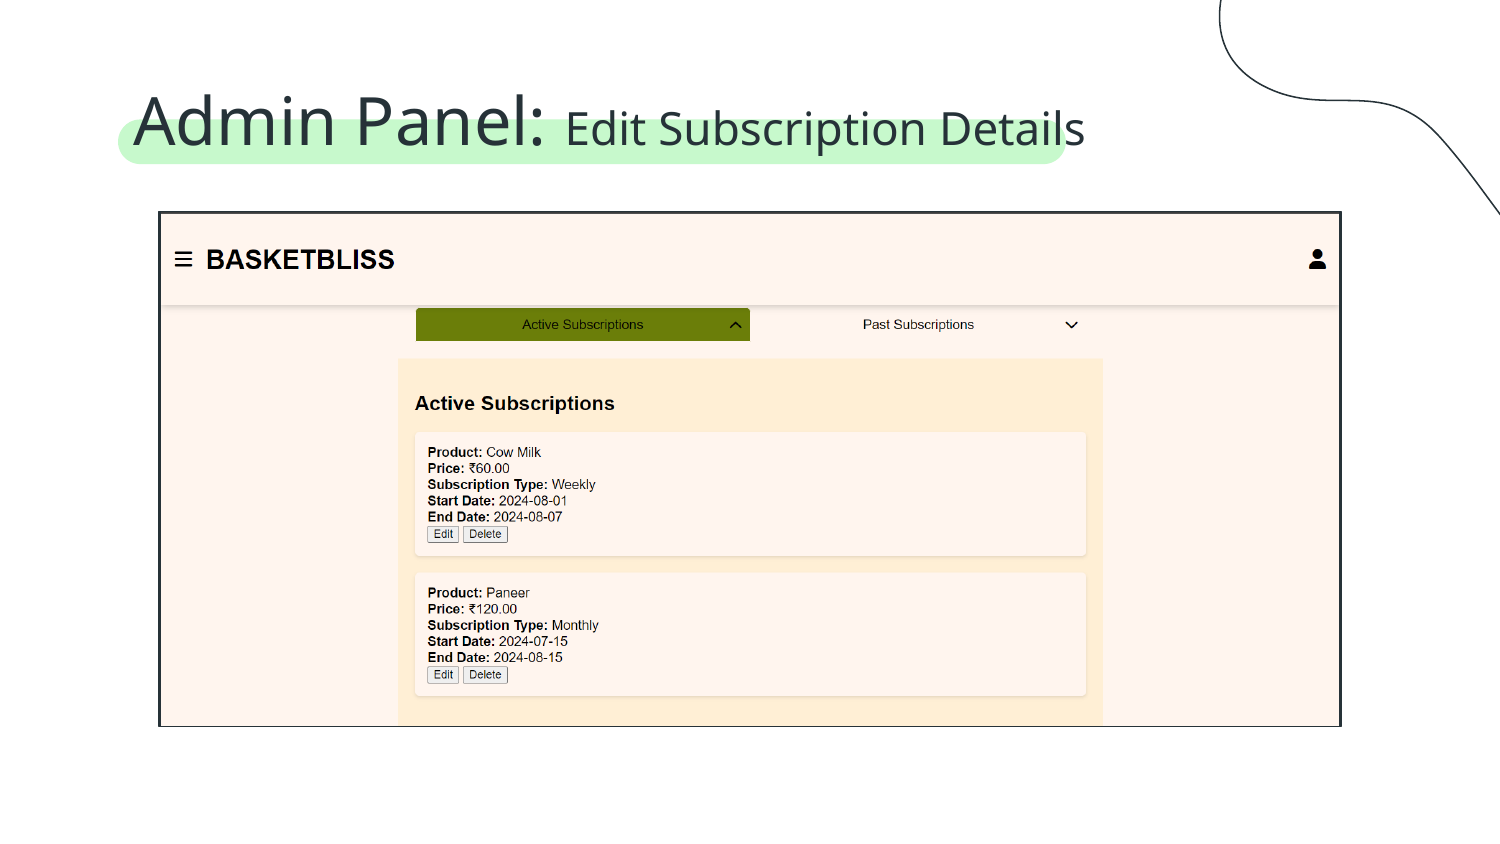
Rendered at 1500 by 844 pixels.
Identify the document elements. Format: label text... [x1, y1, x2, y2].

title Admin Panel: Edit Subscription Details [118, 63, 1382, 165]
picture [159, 211, 1341, 726]
